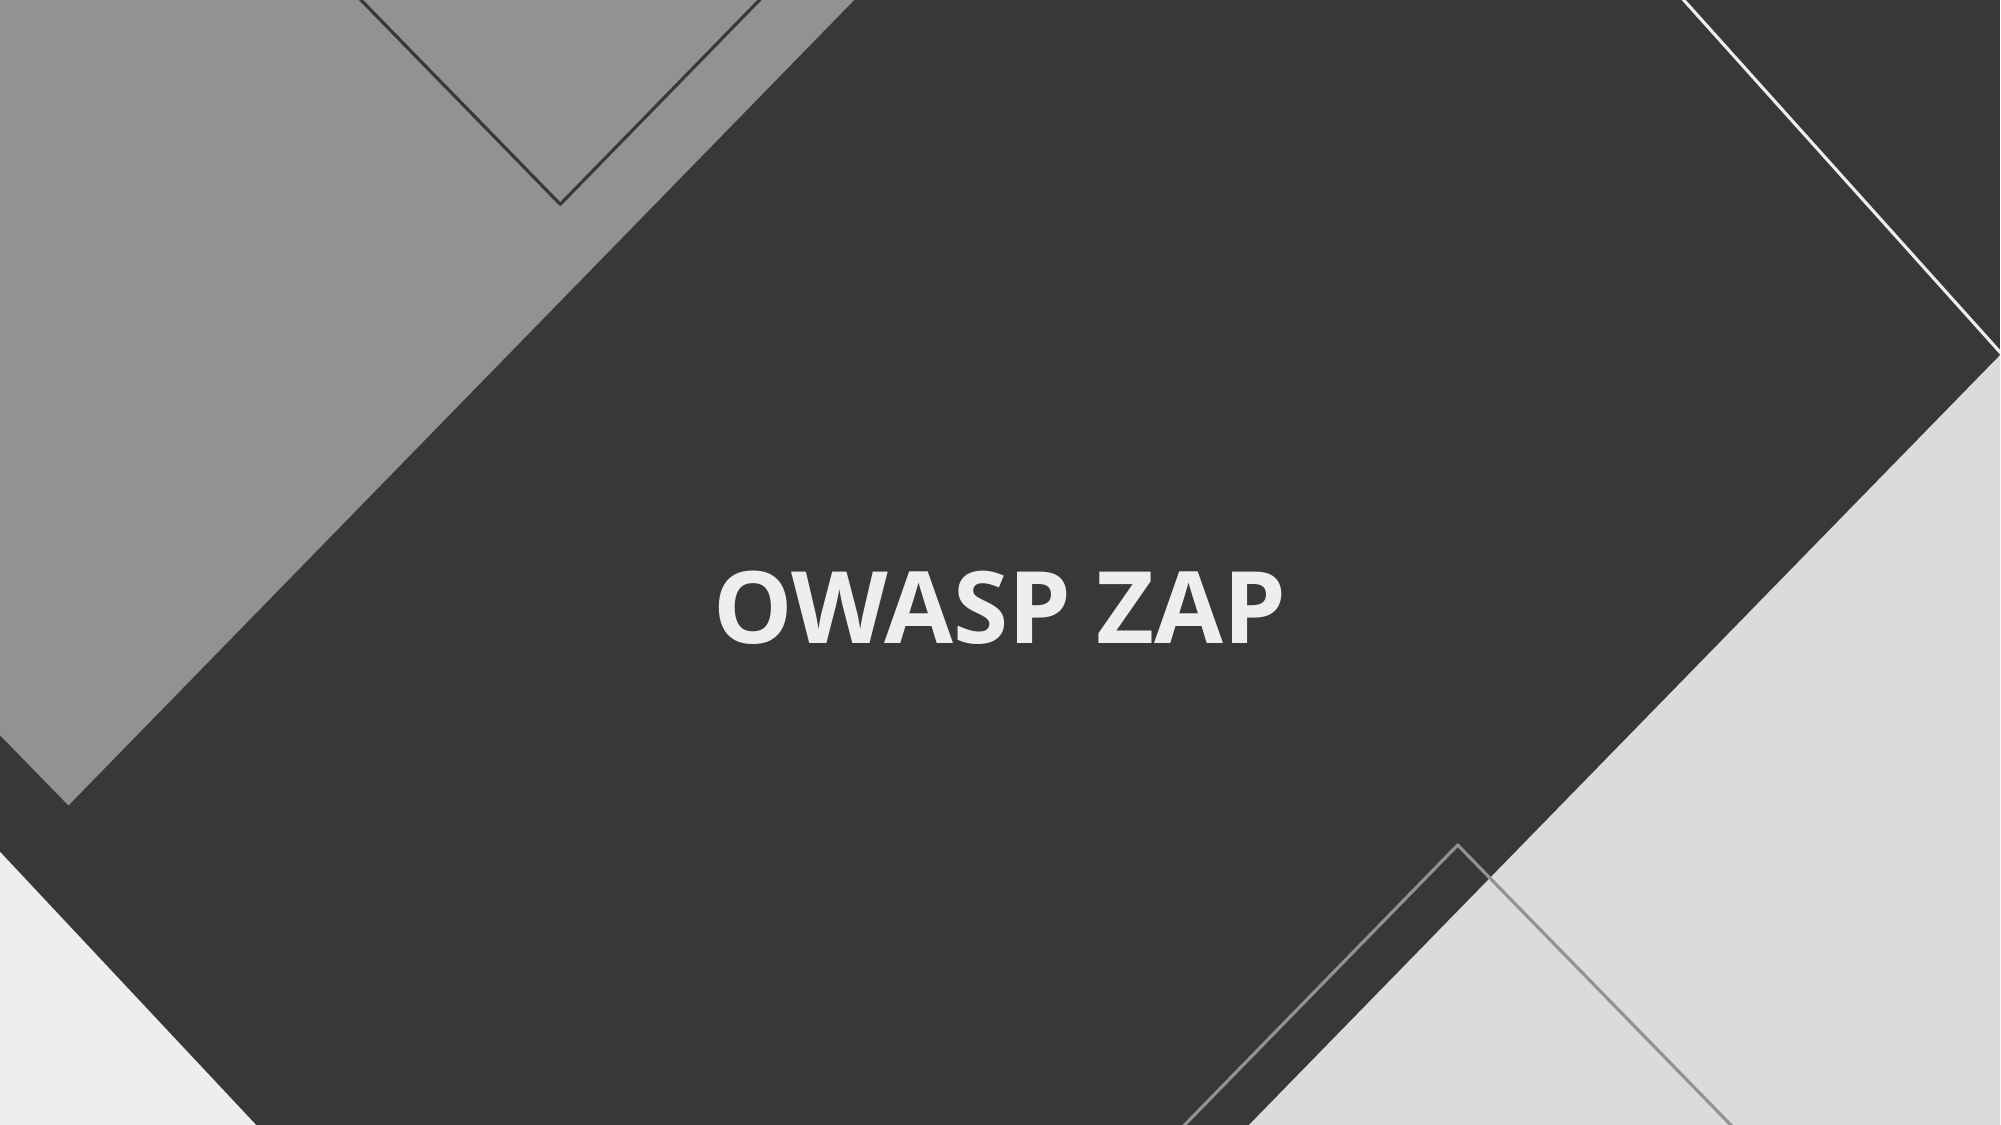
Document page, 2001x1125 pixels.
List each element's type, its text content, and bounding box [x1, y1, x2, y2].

title OWASP ZAP [398, 552, 1602, 655]
